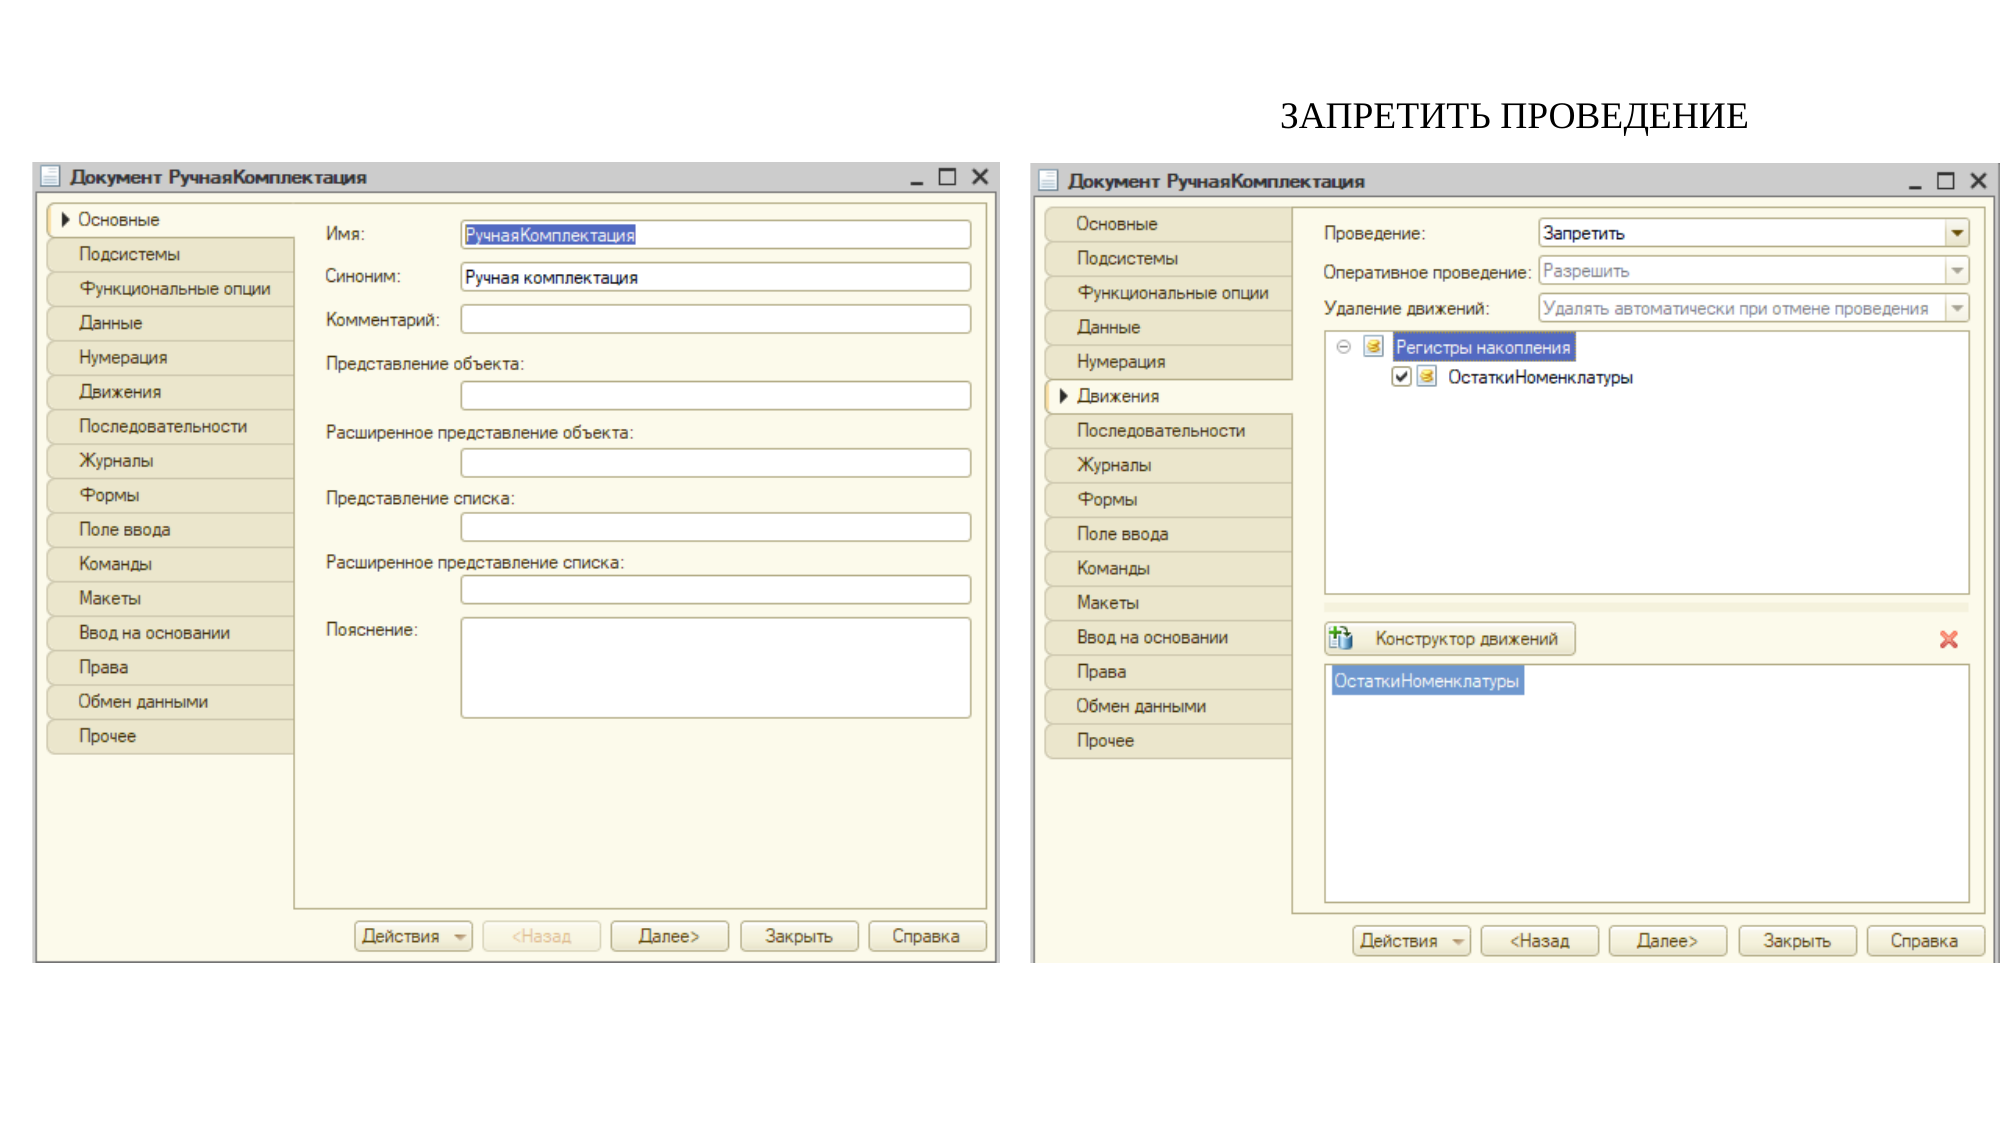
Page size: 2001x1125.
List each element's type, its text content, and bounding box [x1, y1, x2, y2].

text_box ЗАПРЕТИТЬ ПРОВЕДЕНИЕ [1265, 83, 1765, 144]
picture [31, 162, 1000, 963]
picture [1029, 163, 2000, 963]
